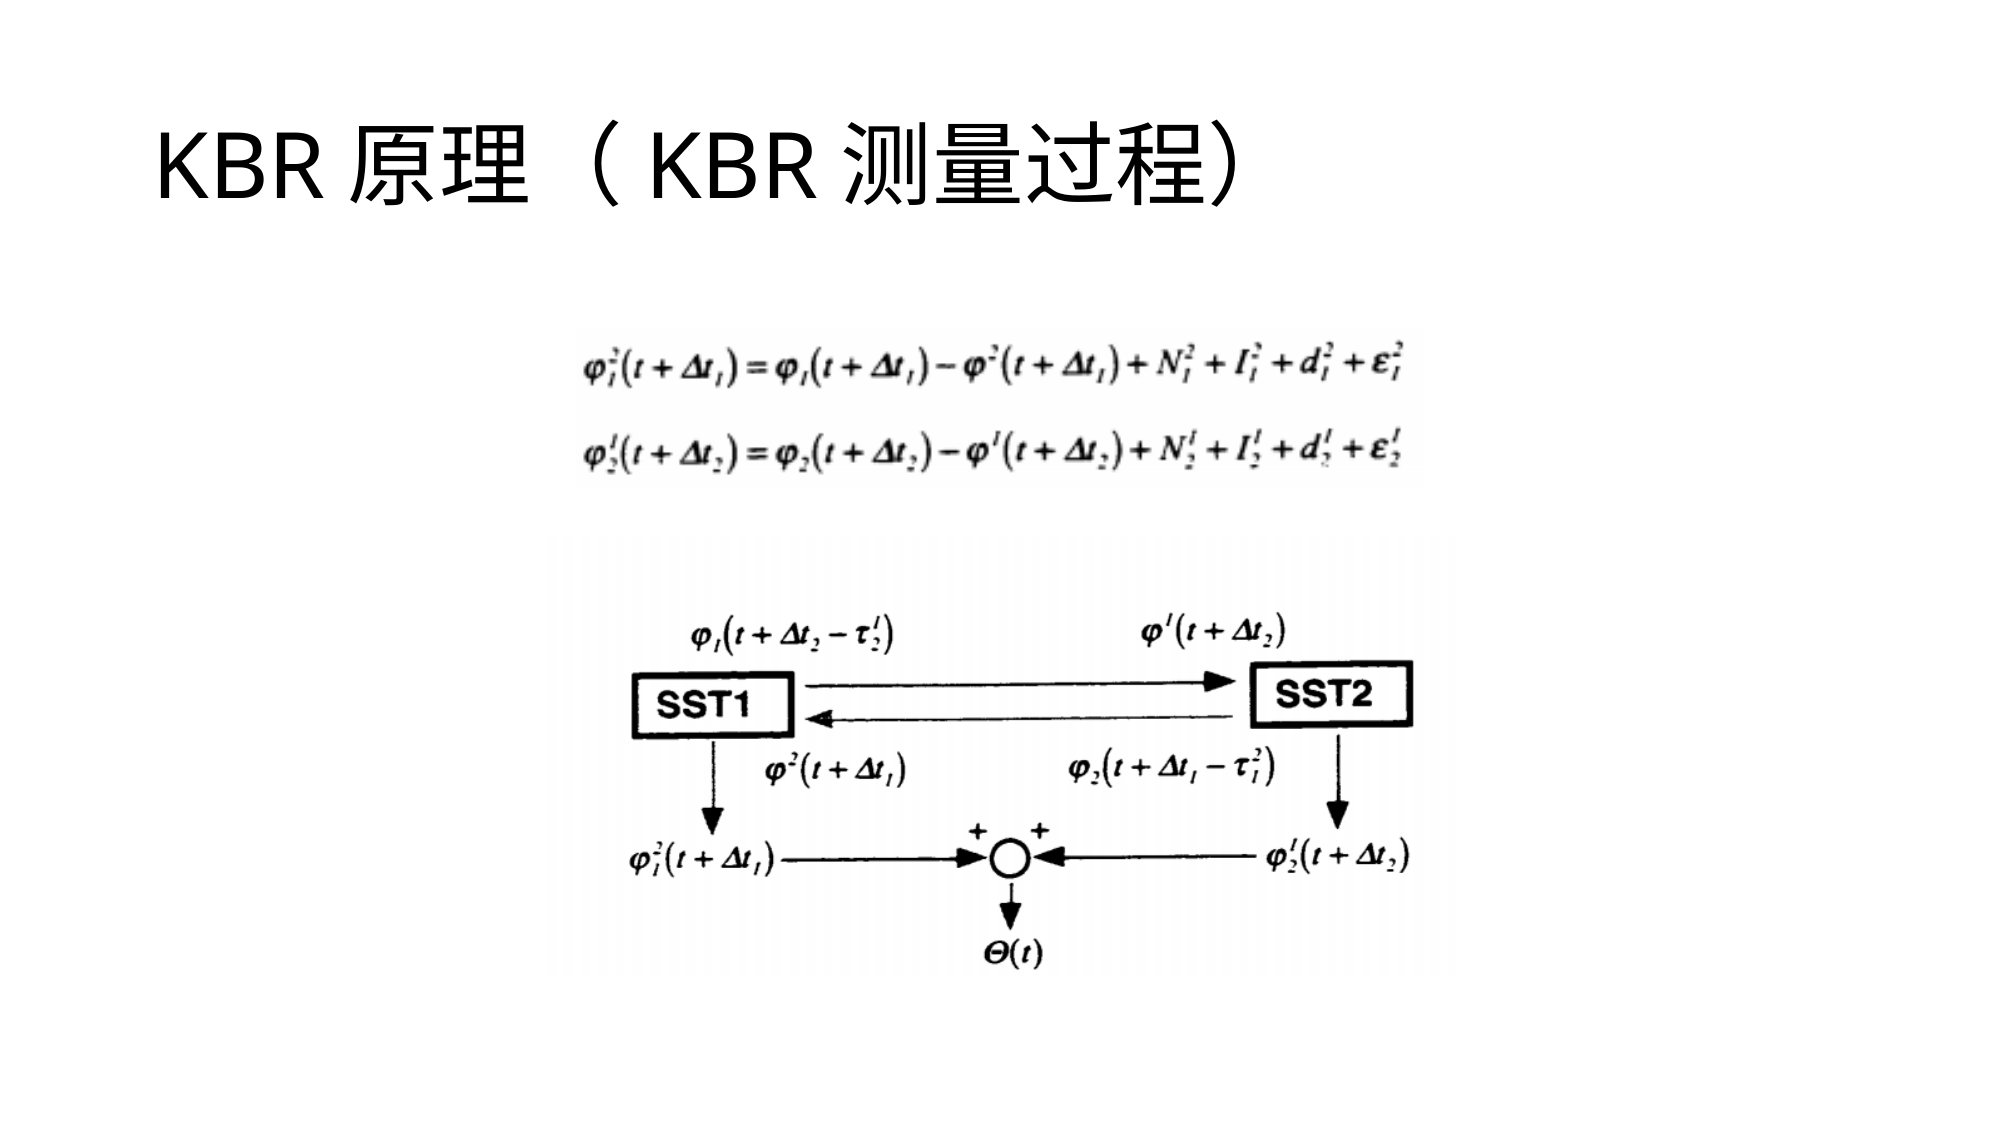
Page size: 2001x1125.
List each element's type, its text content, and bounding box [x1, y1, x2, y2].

title KBR原理（KBR测量过程） [137, 59, 1863, 278]
picture [544, 536, 1456, 977]
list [575, 326, 1425, 488]
